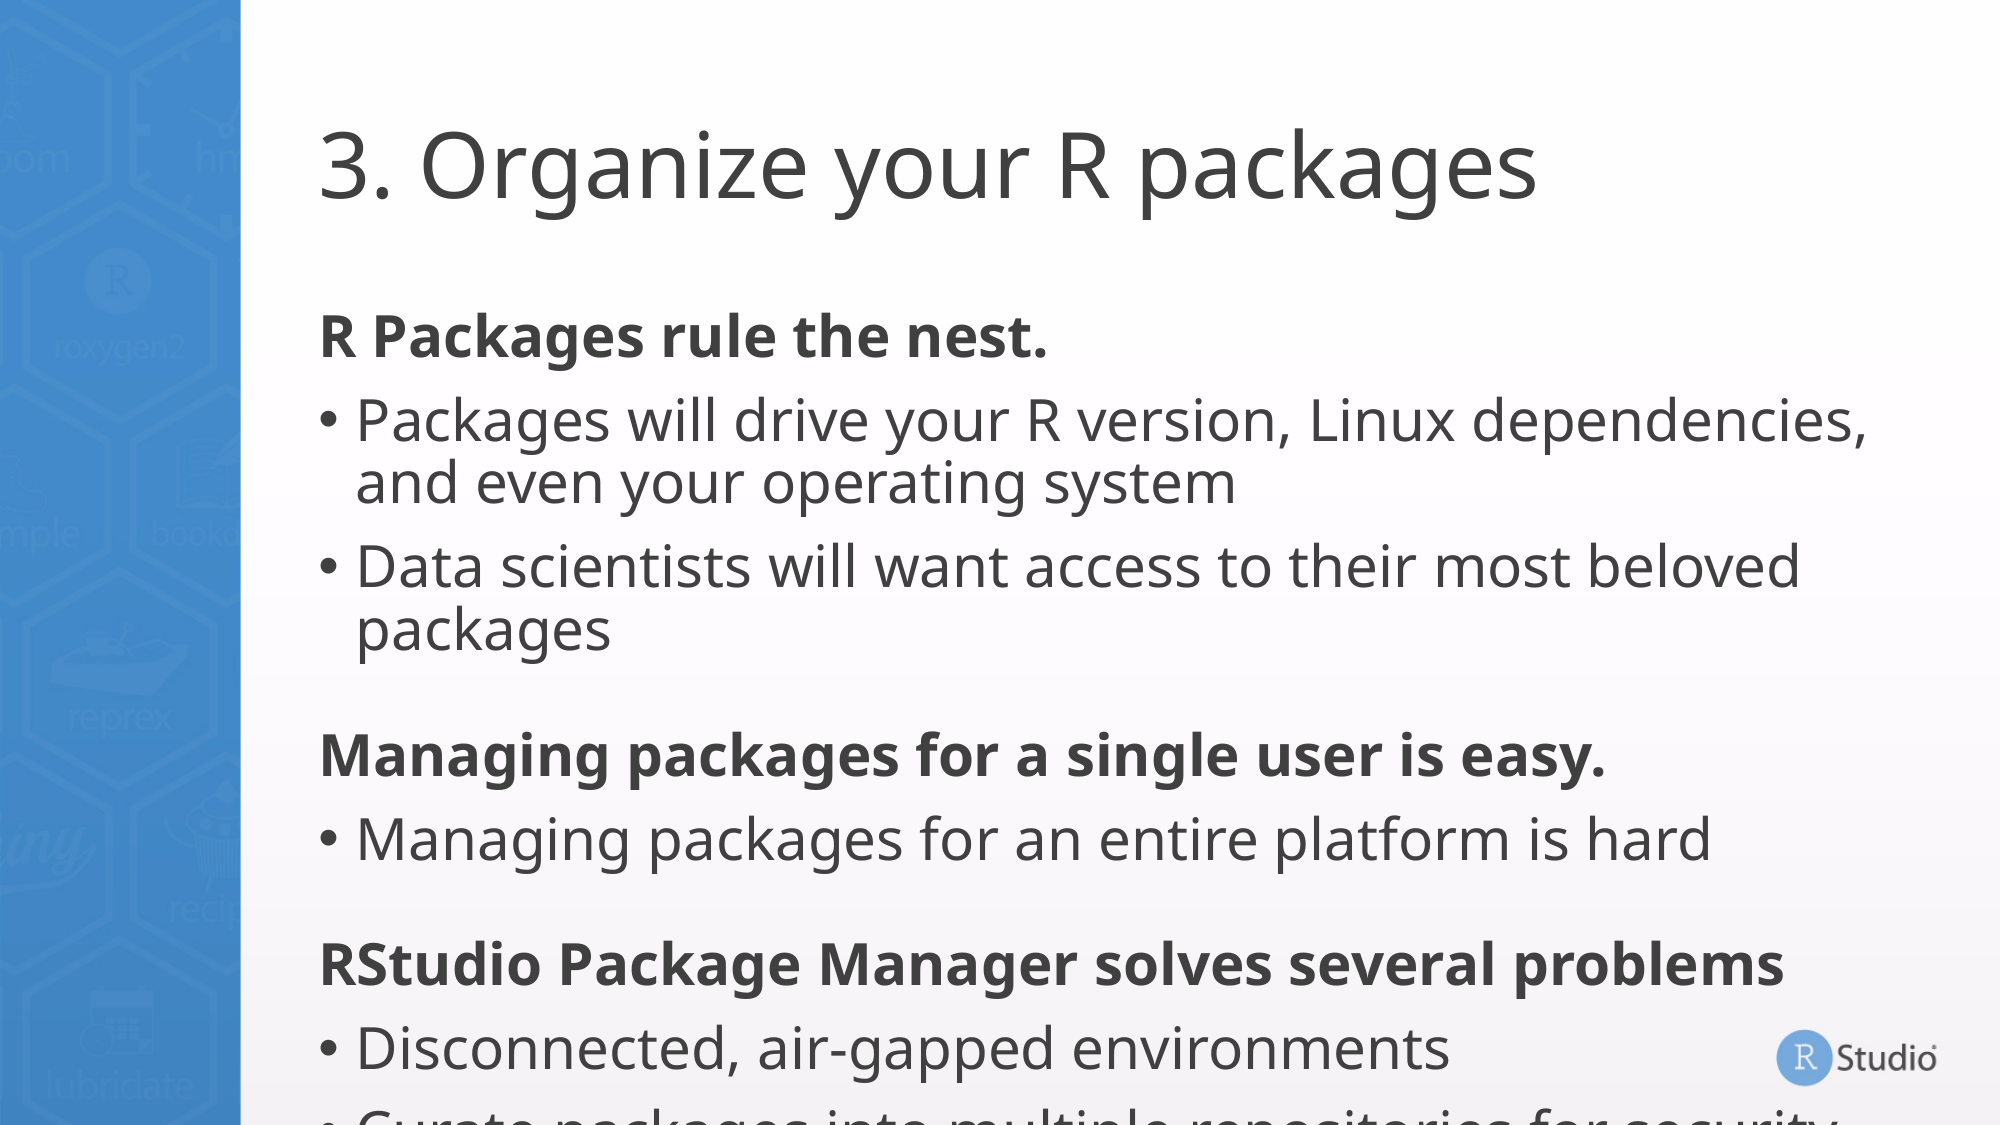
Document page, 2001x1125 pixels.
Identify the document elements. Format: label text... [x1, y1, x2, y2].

list R Packages rule the nest. Packages will drive your R version, Linux dependencies, and even your operating system Data scientists will want access to their most beloved packages Managing packages for a single user is easy. Managing packages for an entire platform is hard RStudio Package Manager solves several problems Disconnected, air-gapped environments Curate packages into multiple repositories for security and control Share internal packages [303, 299, 1890, 1014]
title 3. Organize your R packages [303, 59, 1890, 278]
picture [0, 0, 2000, 1125]
